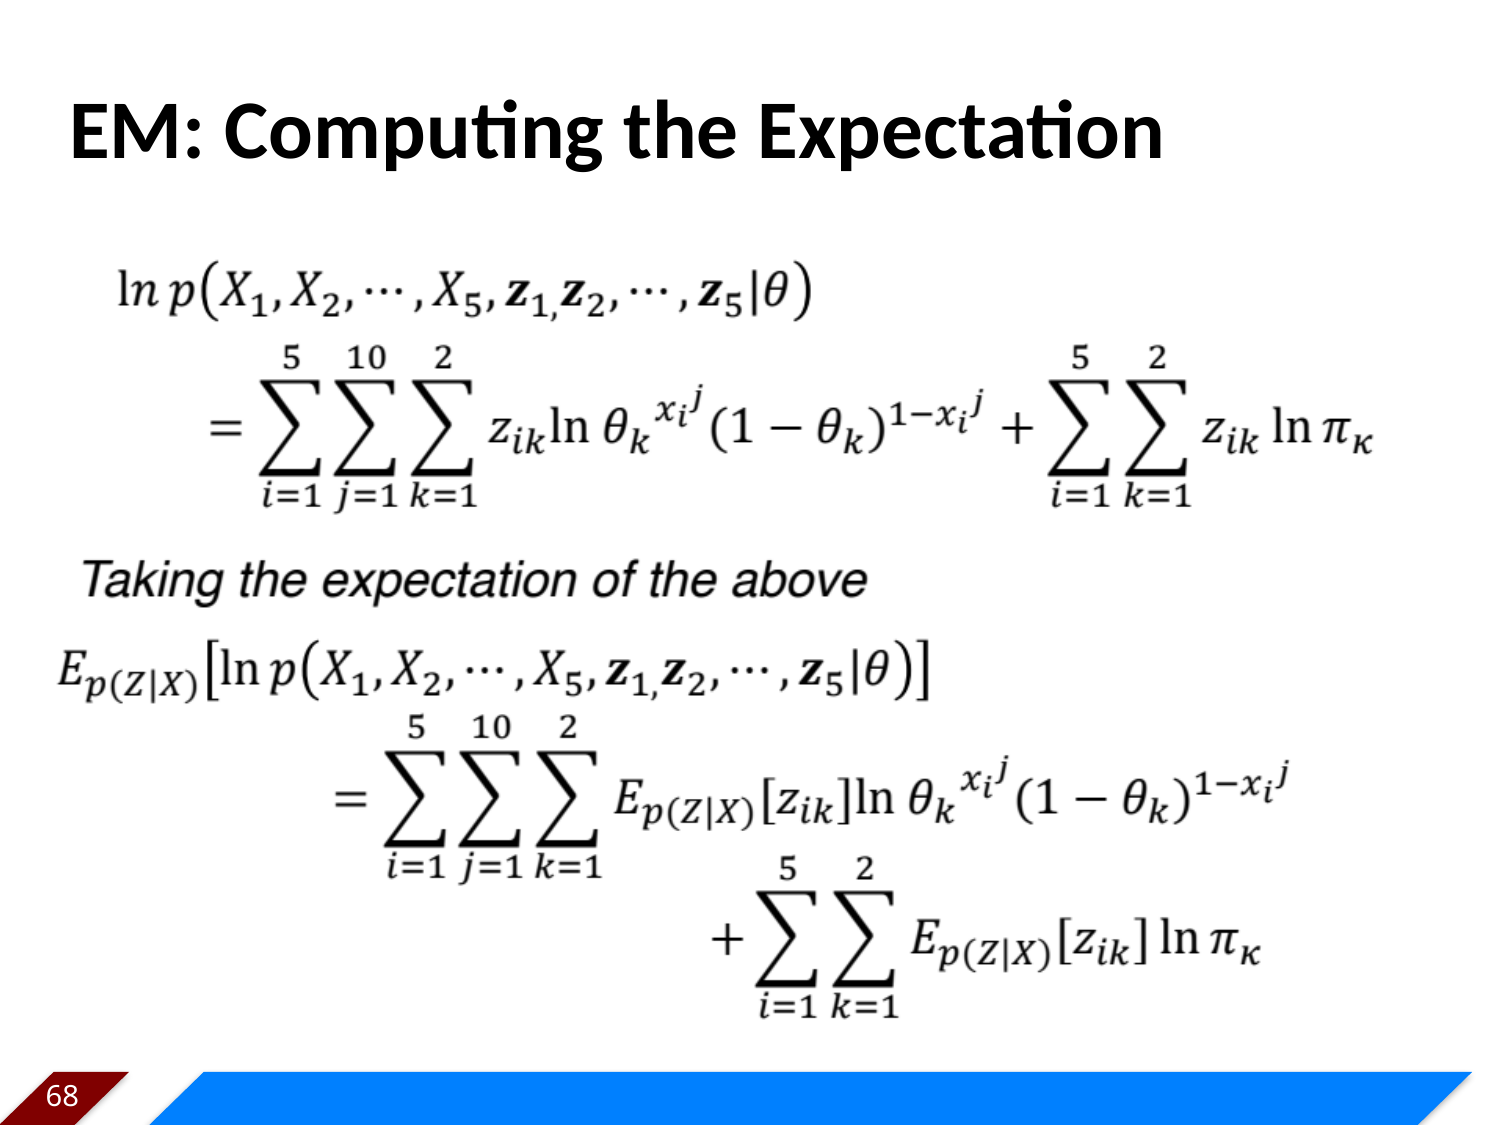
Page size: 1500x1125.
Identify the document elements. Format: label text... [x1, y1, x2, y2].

picture [53, 257, 1380, 1023]
title EM: Computing the Expectation [54, 67, 1459, 184]
